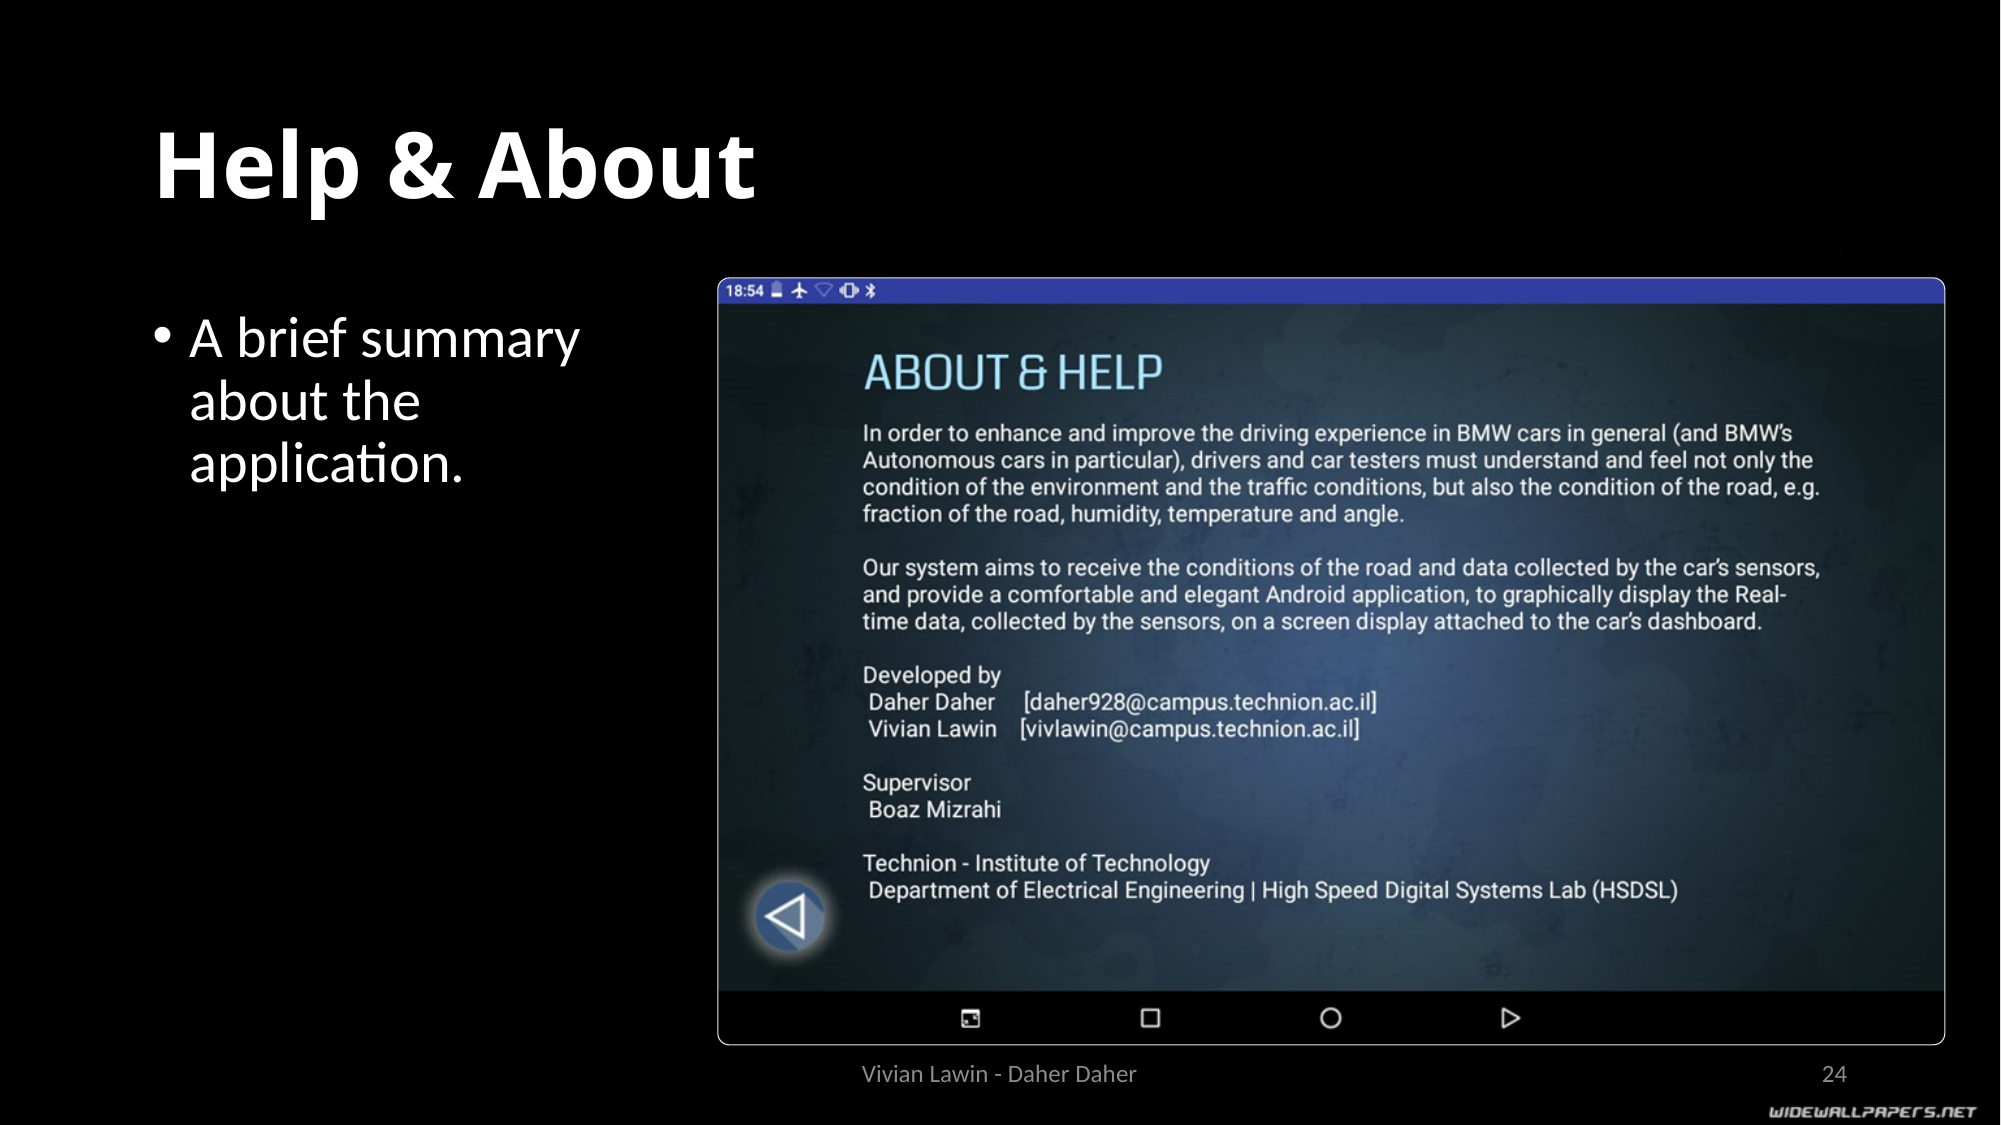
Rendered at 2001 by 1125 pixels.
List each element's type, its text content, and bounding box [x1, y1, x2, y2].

picture [0, 0, 2001, 1125]
footer Vivian Lawin - Daher Daher [662, 1042, 1338, 1103]
title Help & About [137, 59, 1863, 278]
list A brief summary about the application. [137, 299, 717, 1014]
slide_number 24 [1412, 1046, 1863, 1103]
